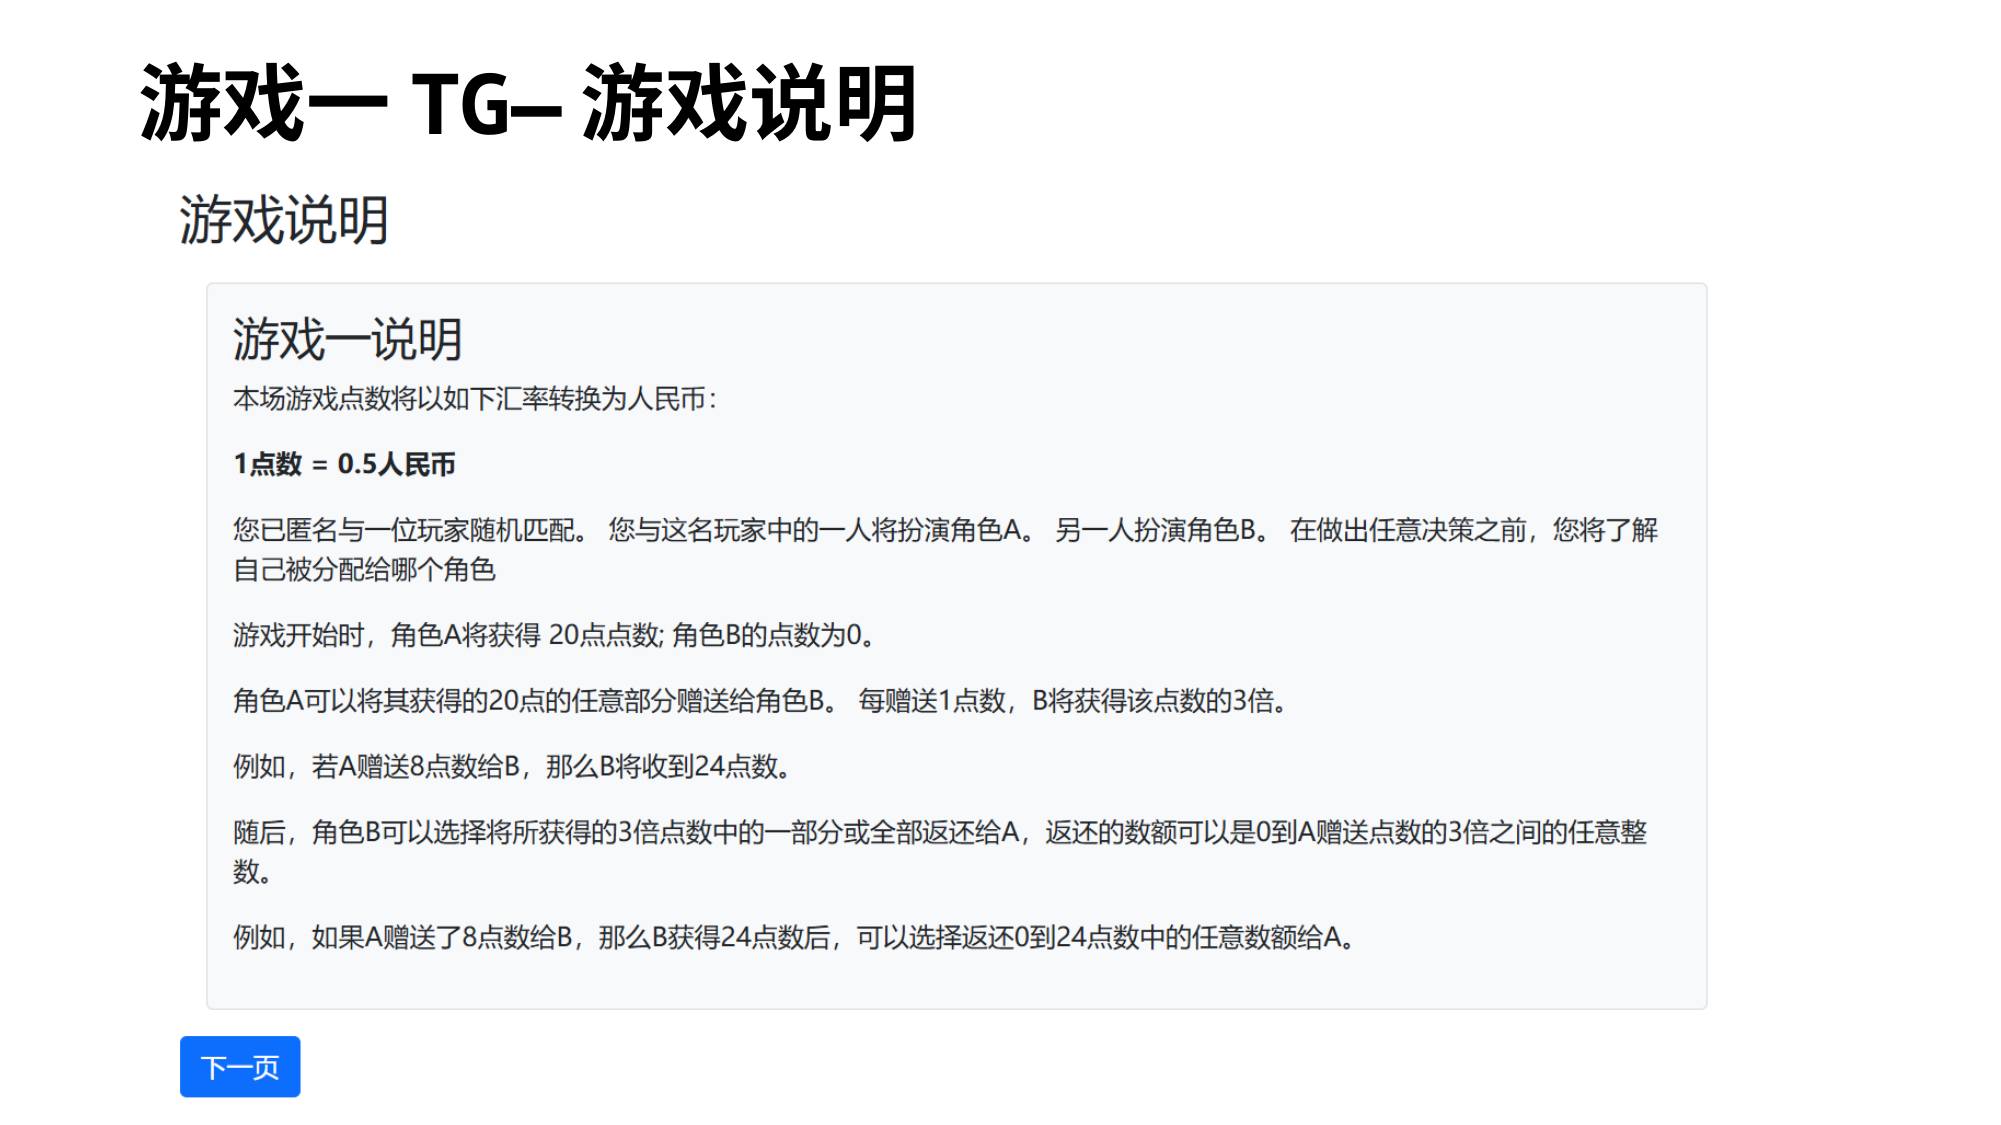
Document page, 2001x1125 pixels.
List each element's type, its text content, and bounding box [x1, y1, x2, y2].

title 游戏一TG—游戏说明 [123, 53, 1522, 159]
picture [97, 159, 1782, 1125]
